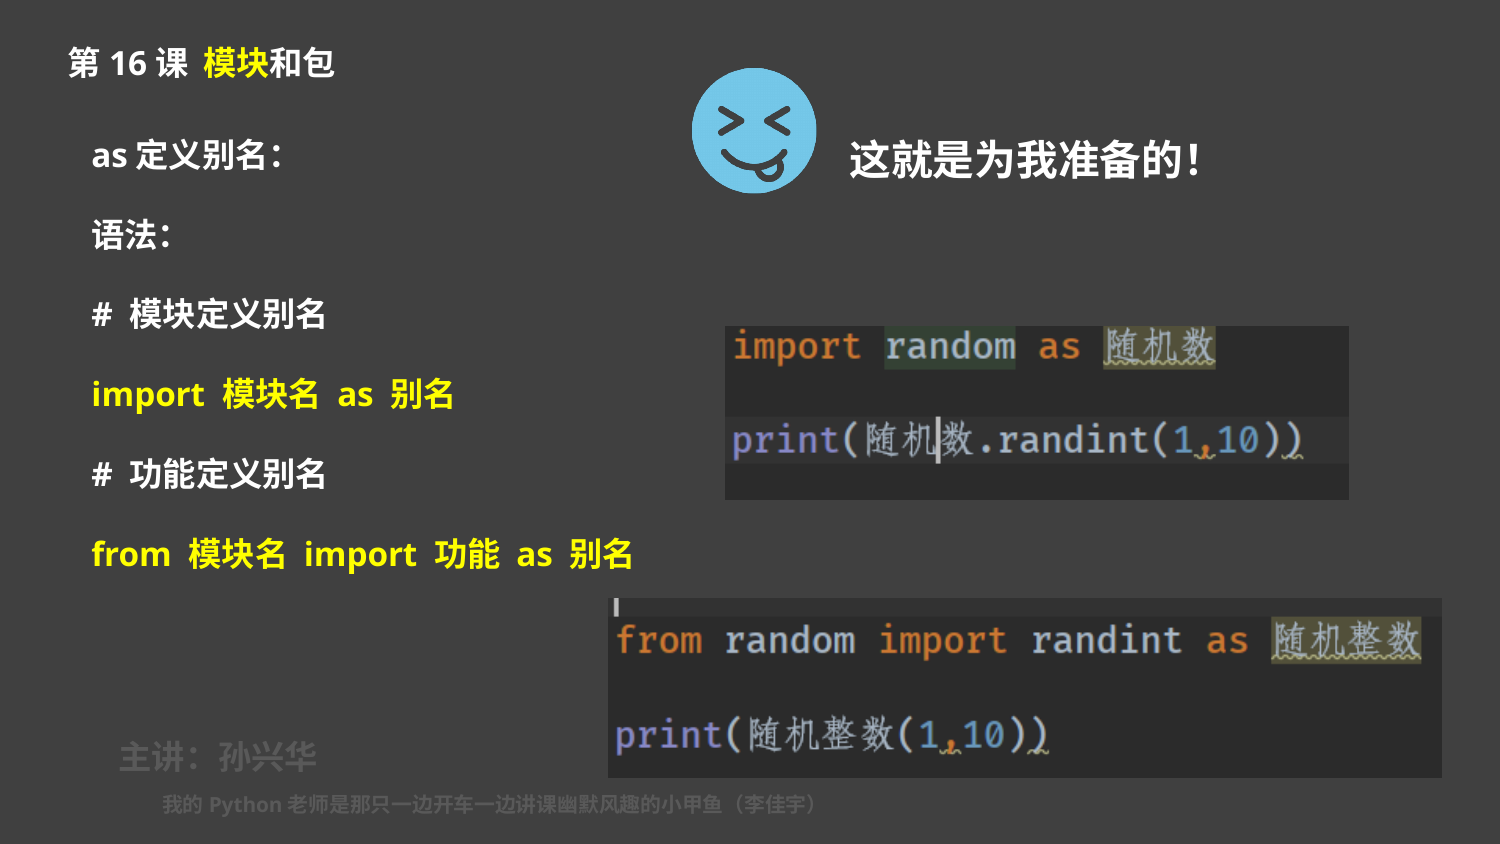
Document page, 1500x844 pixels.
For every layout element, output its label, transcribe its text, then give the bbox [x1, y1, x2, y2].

text_box 这就是为我准备的！ [836, 126, 1240, 192]
text_box as定义别名： 语法： # 模块定义别名 import 模块名 as 别名 # 功能定义别名 from 模块名 import 功能 as 别名 [76, 126, 1329, 718]
text_box 第16课 模块和包 [53, 34, 358, 90]
picture [725, 326, 1350, 500]
picture [674, 51, 833, 210]
picture [607, 598, 1442, 778]
